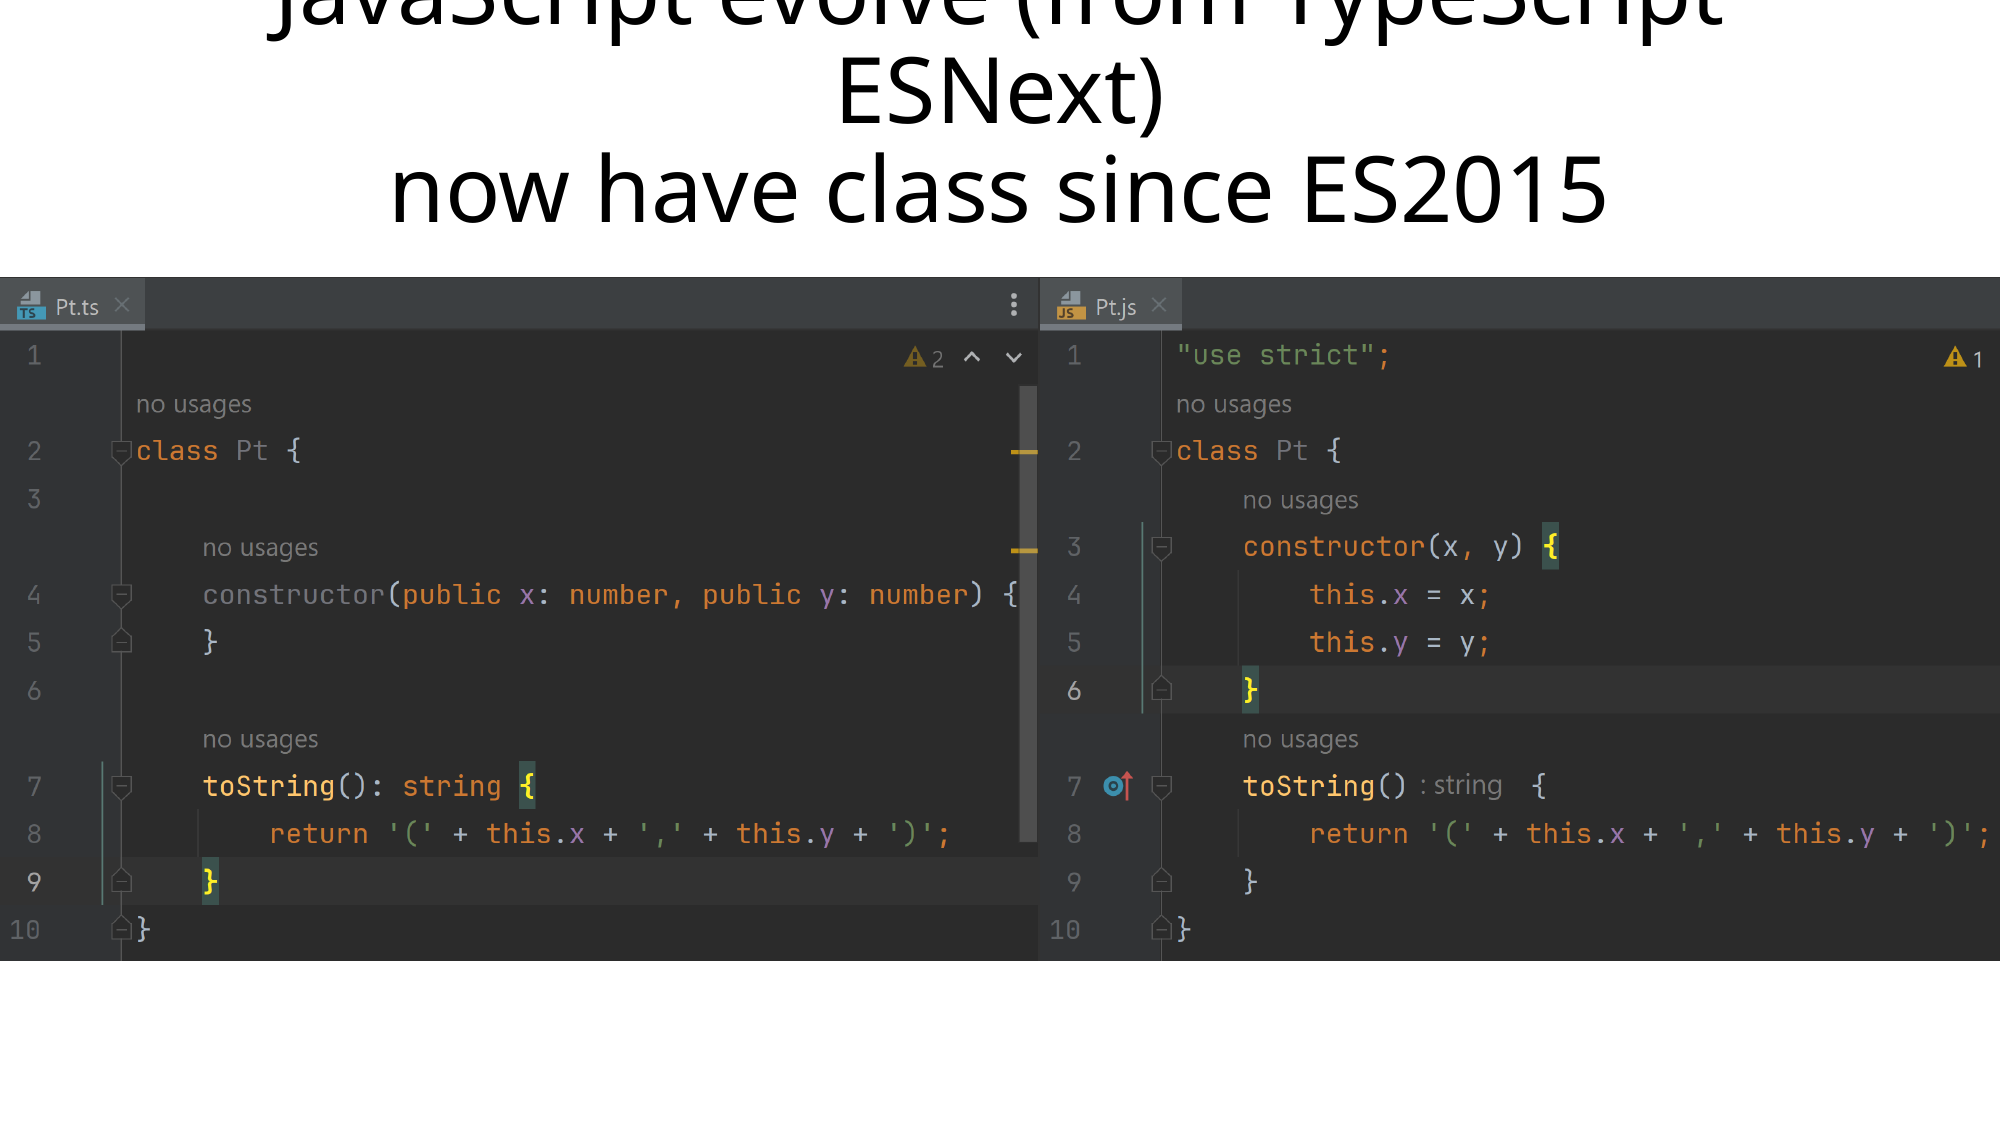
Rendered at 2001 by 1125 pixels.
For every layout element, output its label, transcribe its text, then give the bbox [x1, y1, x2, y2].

title JavaScript evolve (from TypeScript ESNext) now have class since ES2015 [137, 8, 1863, 179]
picture [0, 277, 2000, 961]
